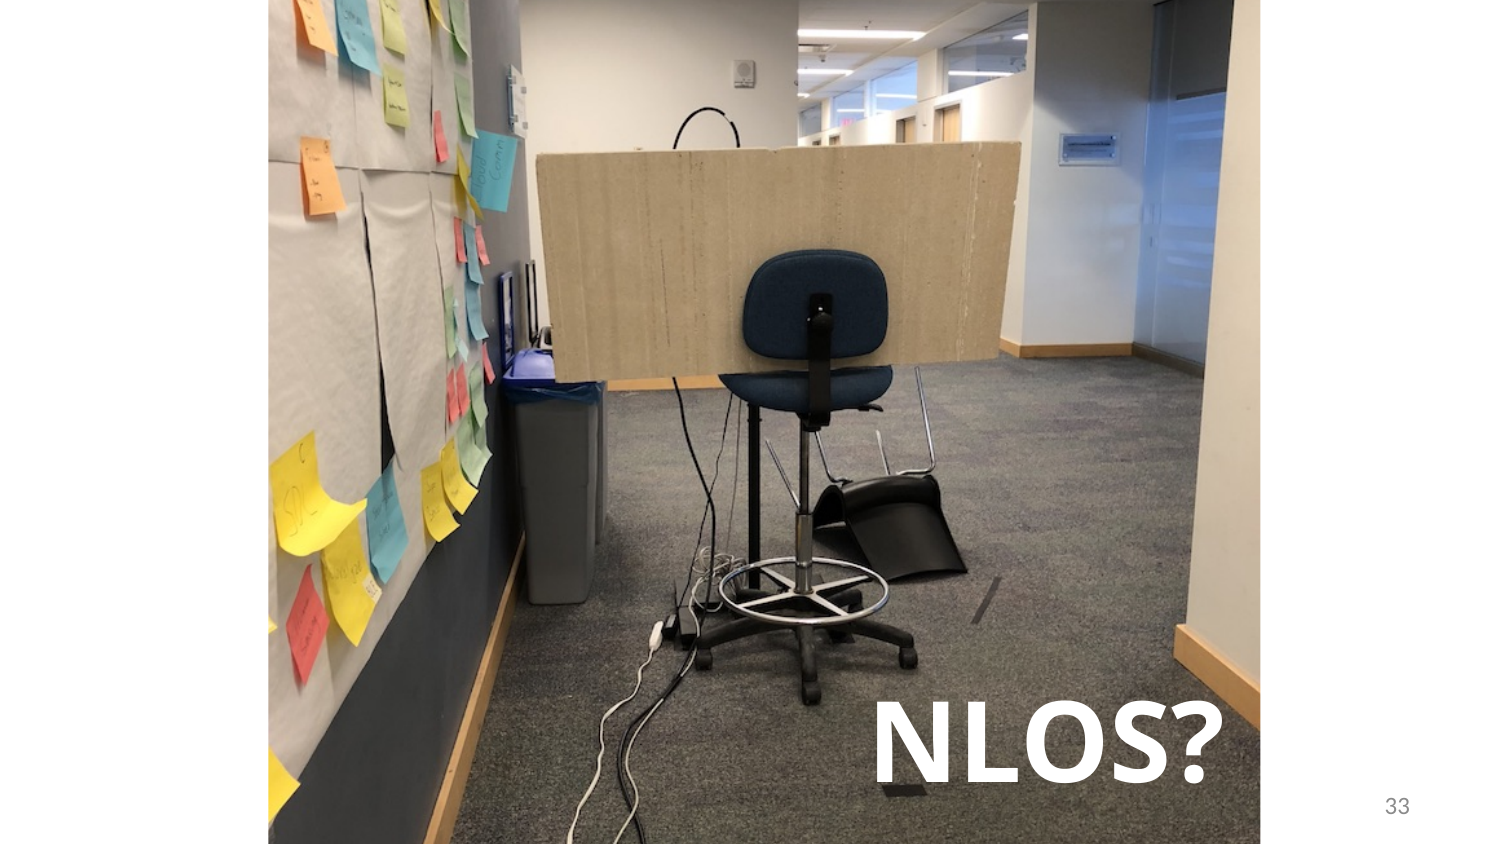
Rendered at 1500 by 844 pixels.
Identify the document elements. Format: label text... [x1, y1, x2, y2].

slide_number 33 [1265, 782, 1425, 827]
picture [268, 0, 1261, 844]
